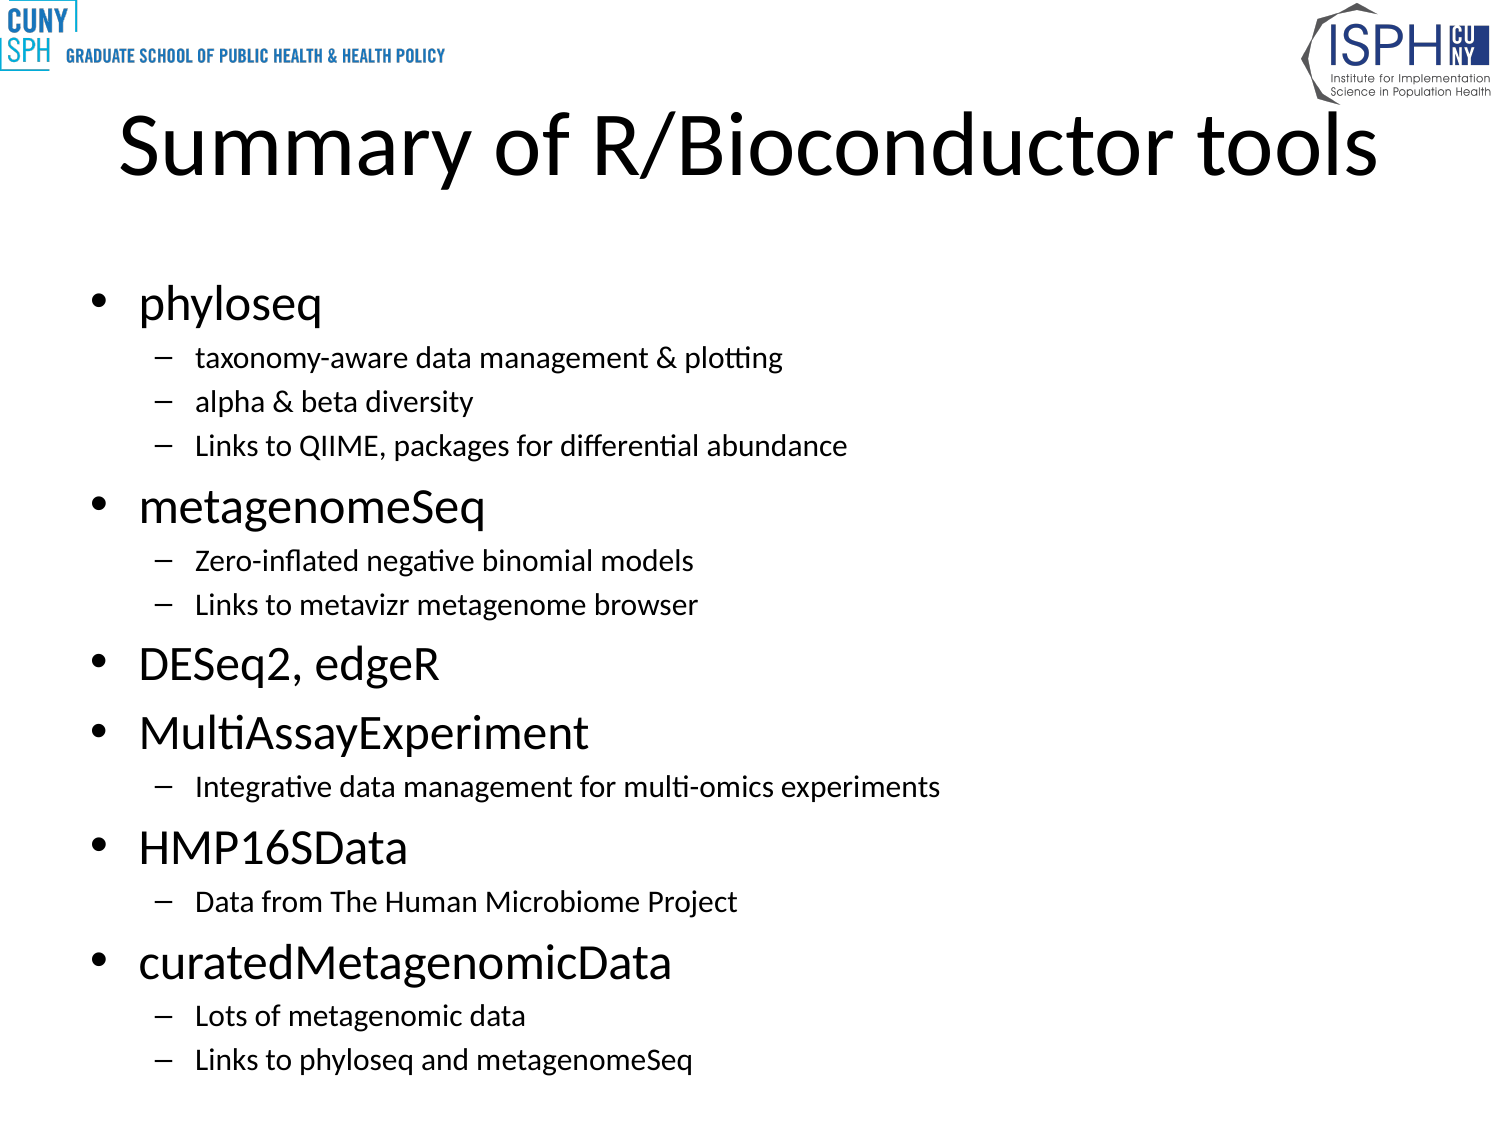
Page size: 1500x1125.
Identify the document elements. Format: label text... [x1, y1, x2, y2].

picture [1298, 0, 1495, 112]
picture [0, 0, 445, 71]
title Summary of R/Bioconductor tools [75, 45, 1425, 233]
list phyloseq taxonomy-aware data management & plotting alpha & beta diversity Links to QIIME, packages for differential abundance metagenomeSeq Zero-inflated negative binomial models Links to metavizr metagenome browser DESeq2, edgeR MultiAssayExperiment Integrative data management for multi-omics experiments HMP16SData Data from The Human Microbiome Project curatedMetagenomicData Lots of metagenomic data Links to phyloseq and metagenomeSeq [75, 262, 1425, 1096]
